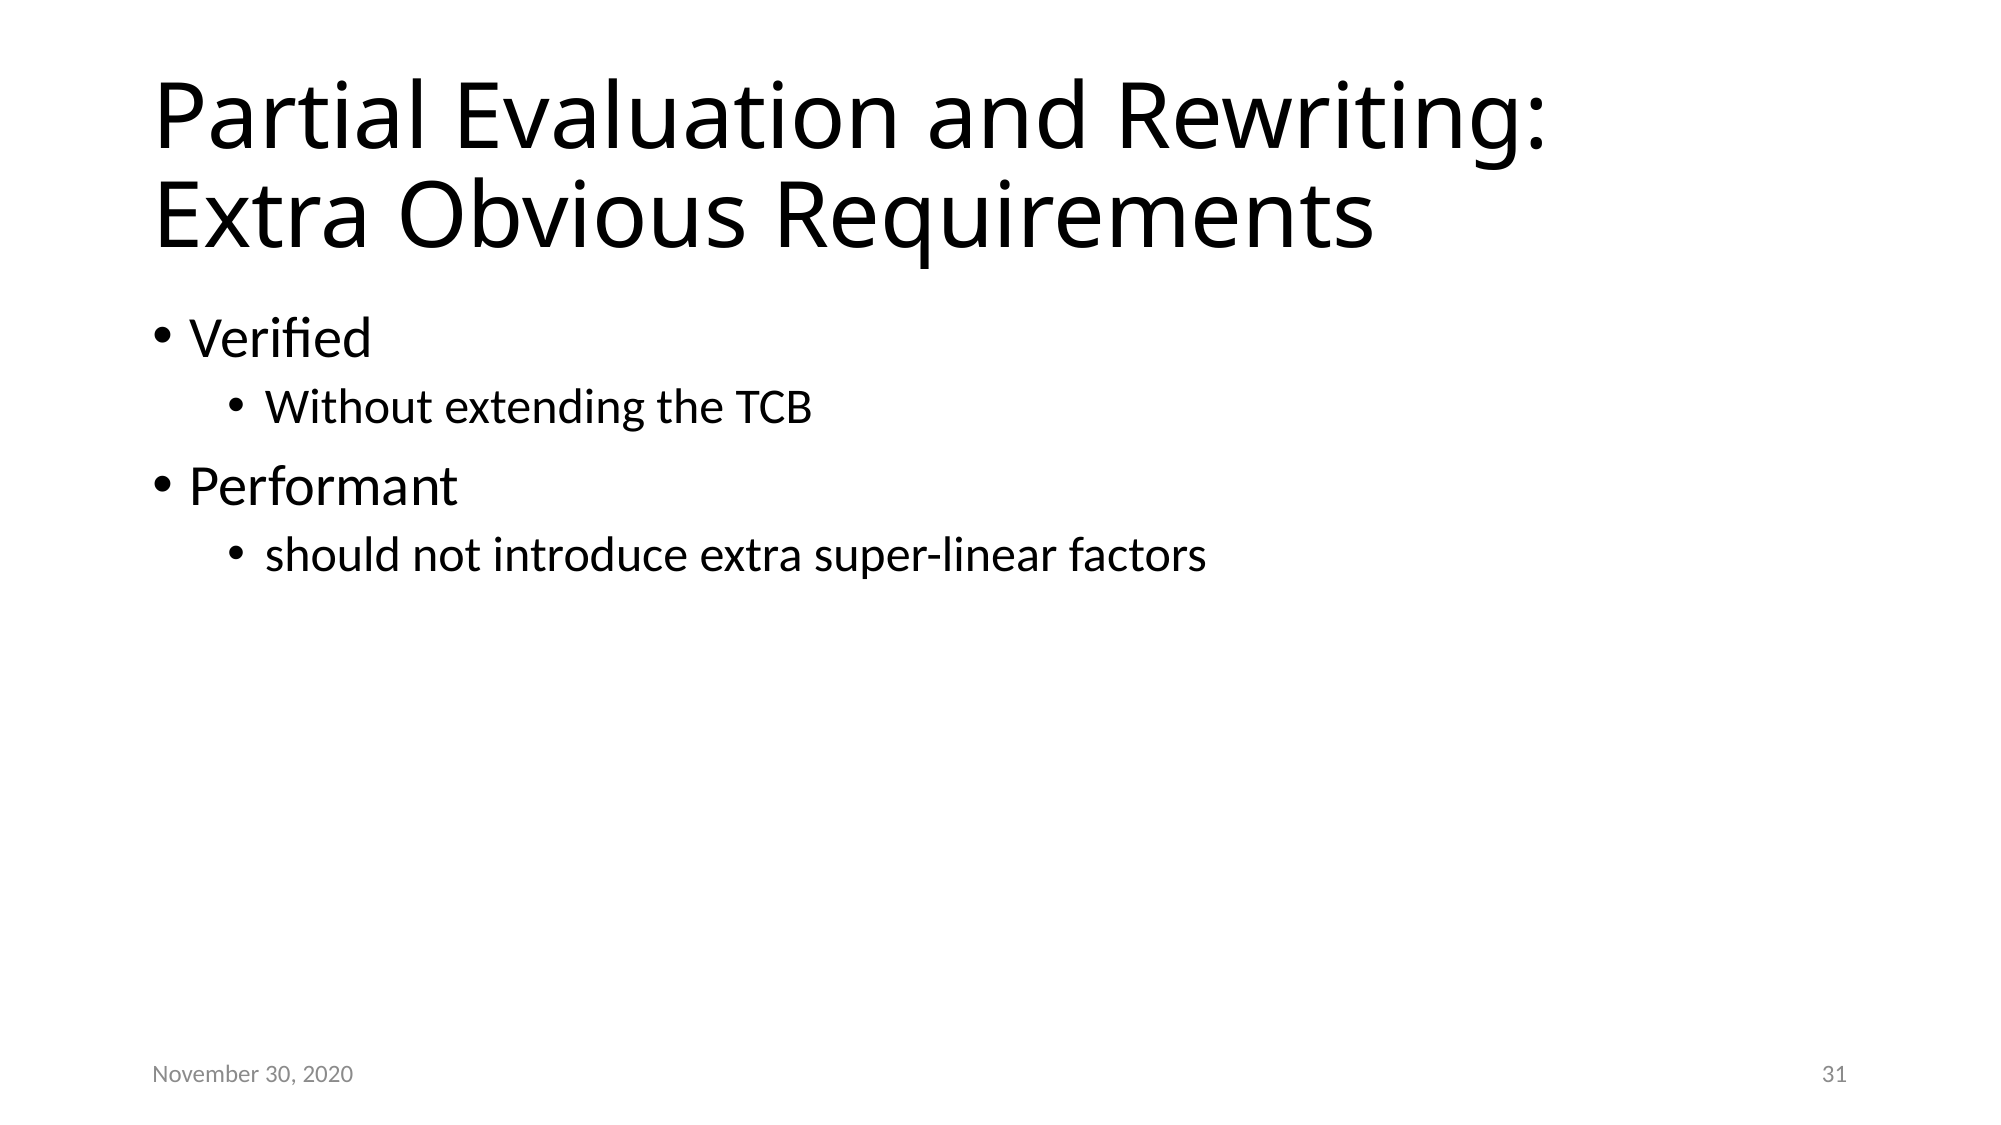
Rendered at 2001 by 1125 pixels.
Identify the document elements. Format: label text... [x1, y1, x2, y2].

list Verified Without extending the TCB Performant should not introduce extra super-linear factors [137, 299, 1863, 1014]
slide_number 31 [1412, 1042, 1863, 1103]
title Partial Evaluation and Rewriting: Extra Obvious Requirements [137, 59, 1863, 278]
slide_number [137, 1042, 588, 1103]
